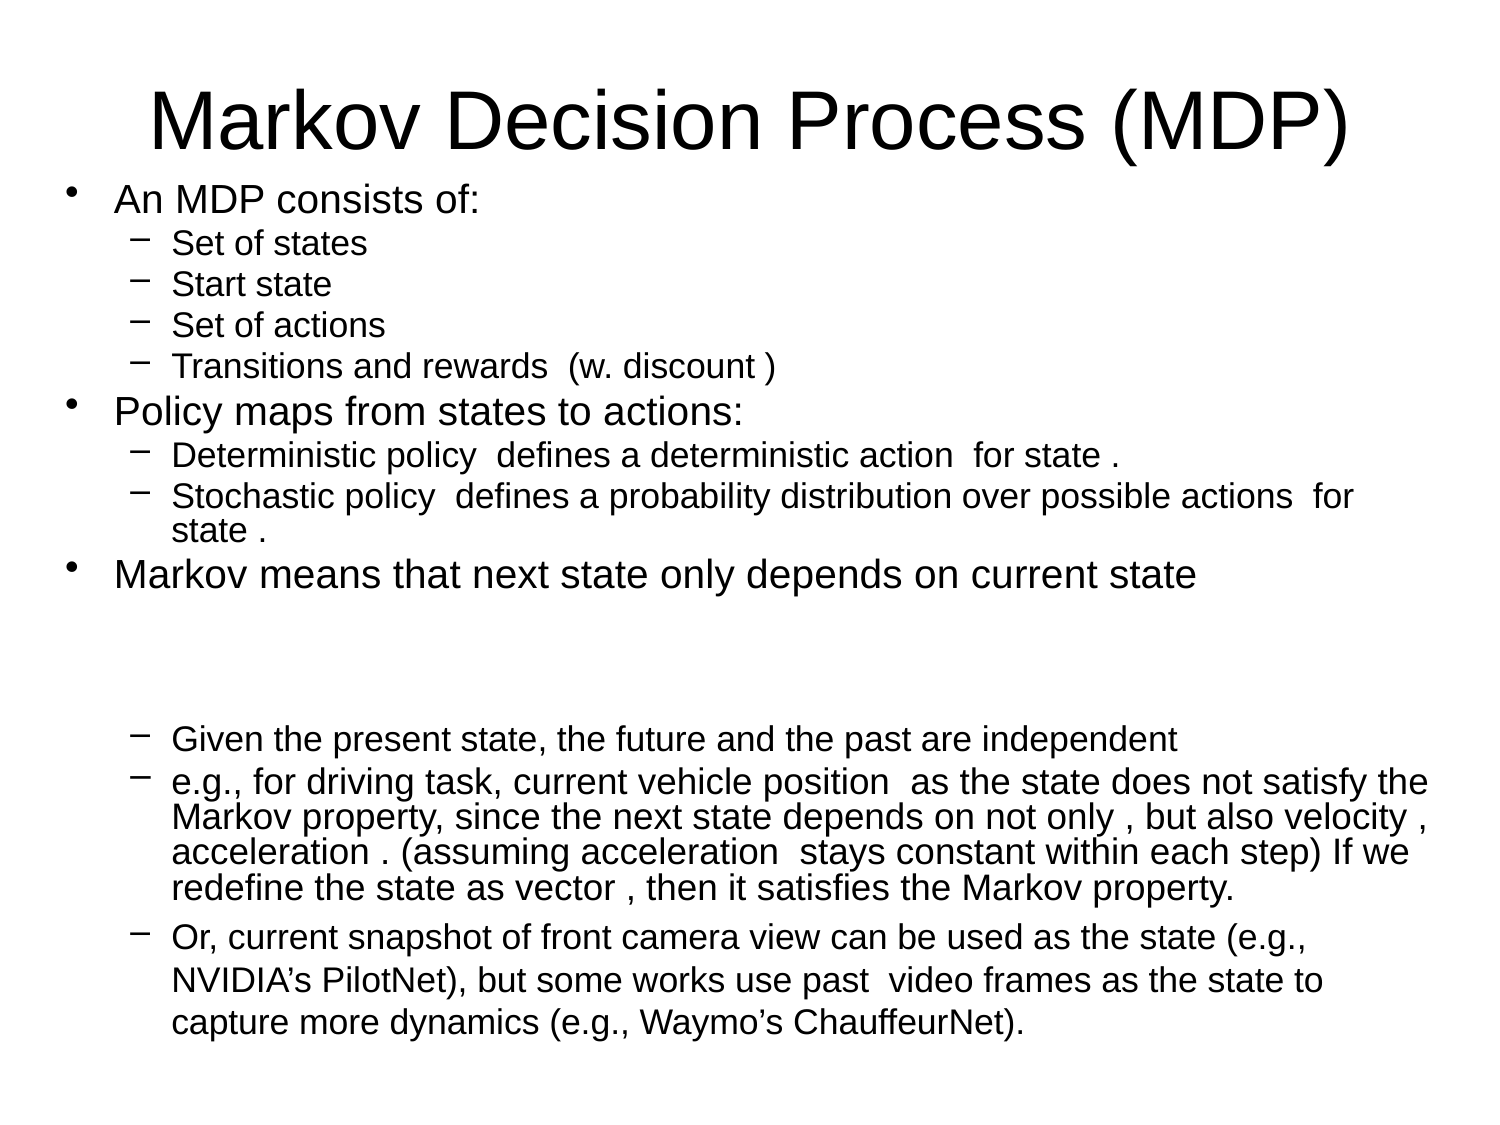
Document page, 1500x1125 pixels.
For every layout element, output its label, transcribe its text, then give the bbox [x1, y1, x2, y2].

title Markov Decision Process (MDP) [74, 44, 1426, 188]
